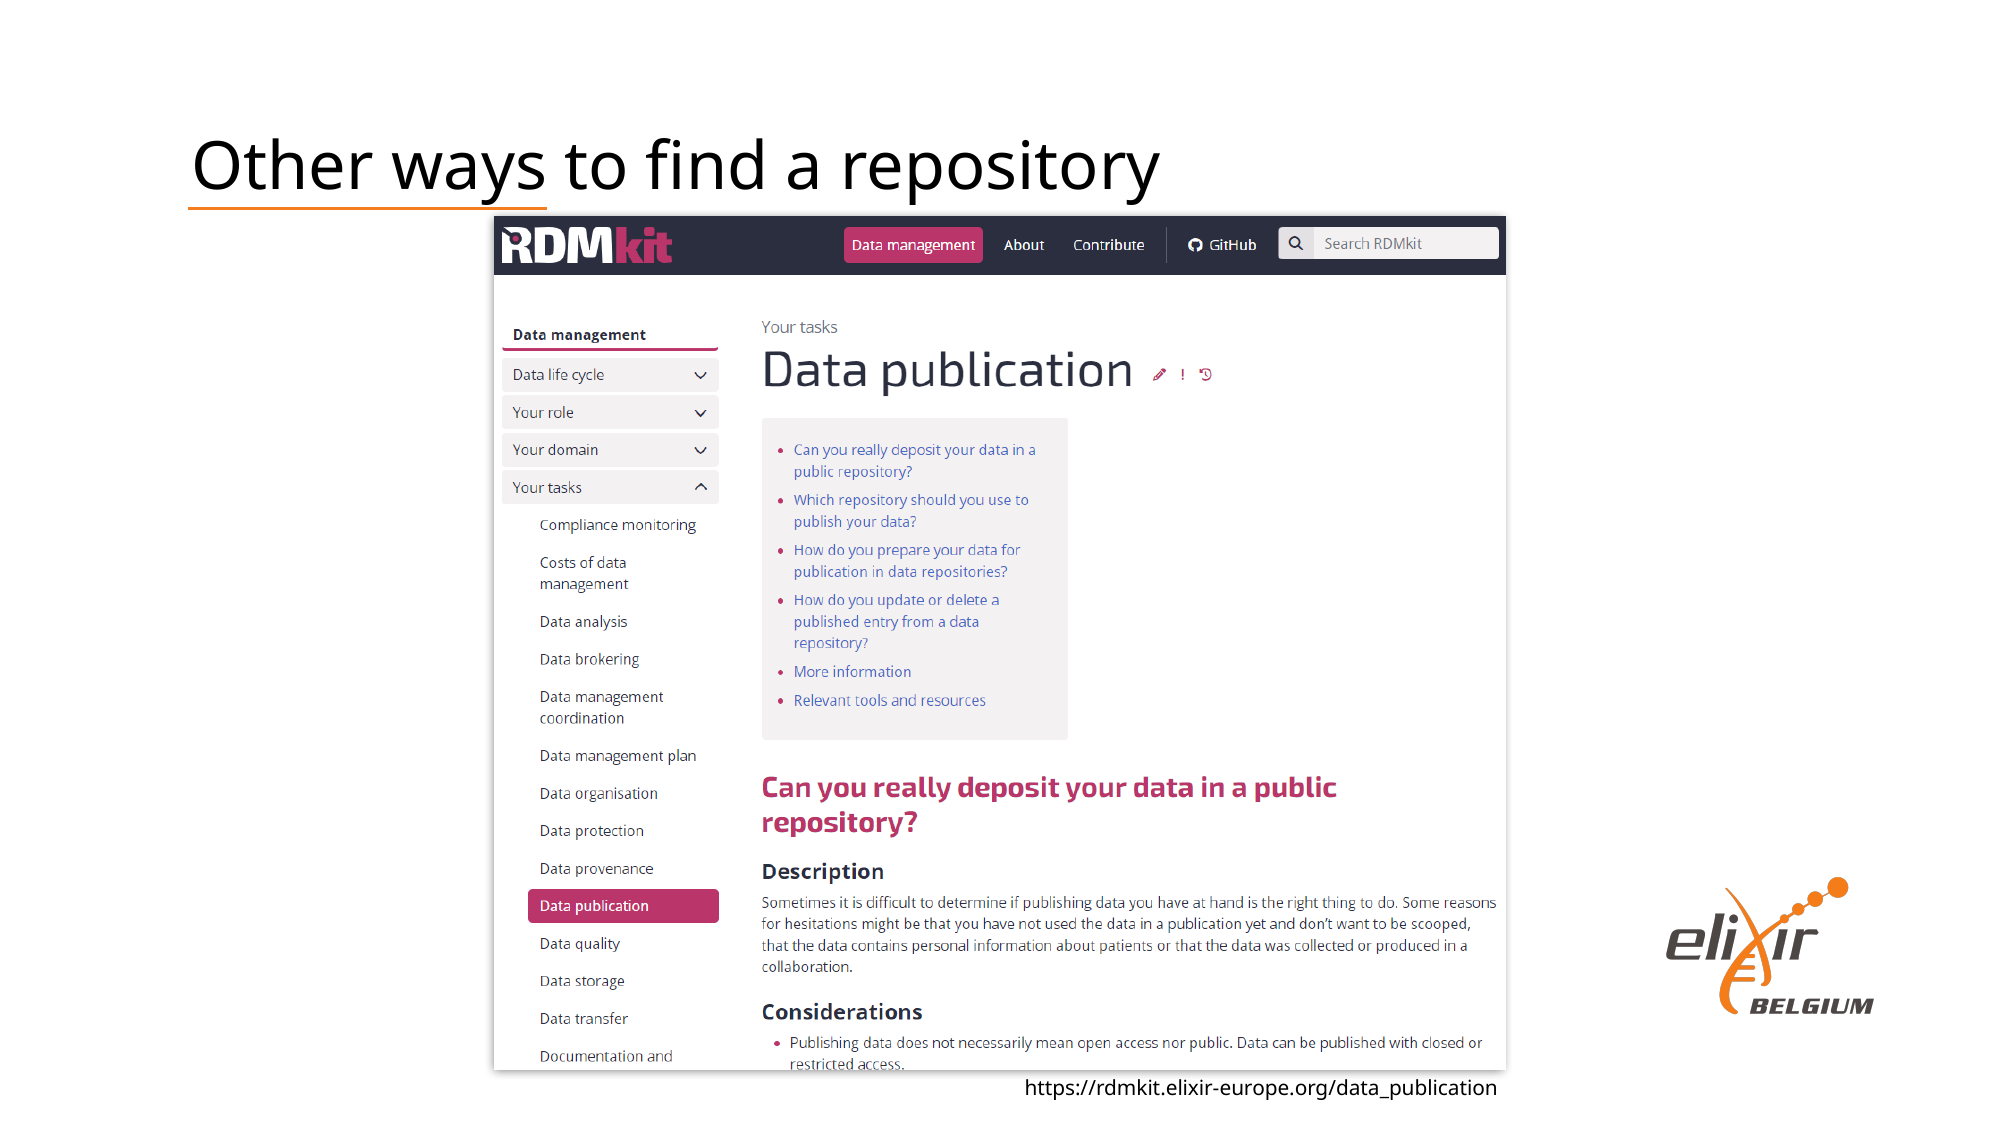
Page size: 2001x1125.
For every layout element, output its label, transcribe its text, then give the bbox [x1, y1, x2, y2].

text_box https://rdmkit.elixir-europe.org/data_publication [490, 1061, 1513, 1112]
picture [1666, 877, 1885, 1037]
list Other ways to find a repository [138, 115, 1945, 217]
picture [494, 215, 1506, 1070]
